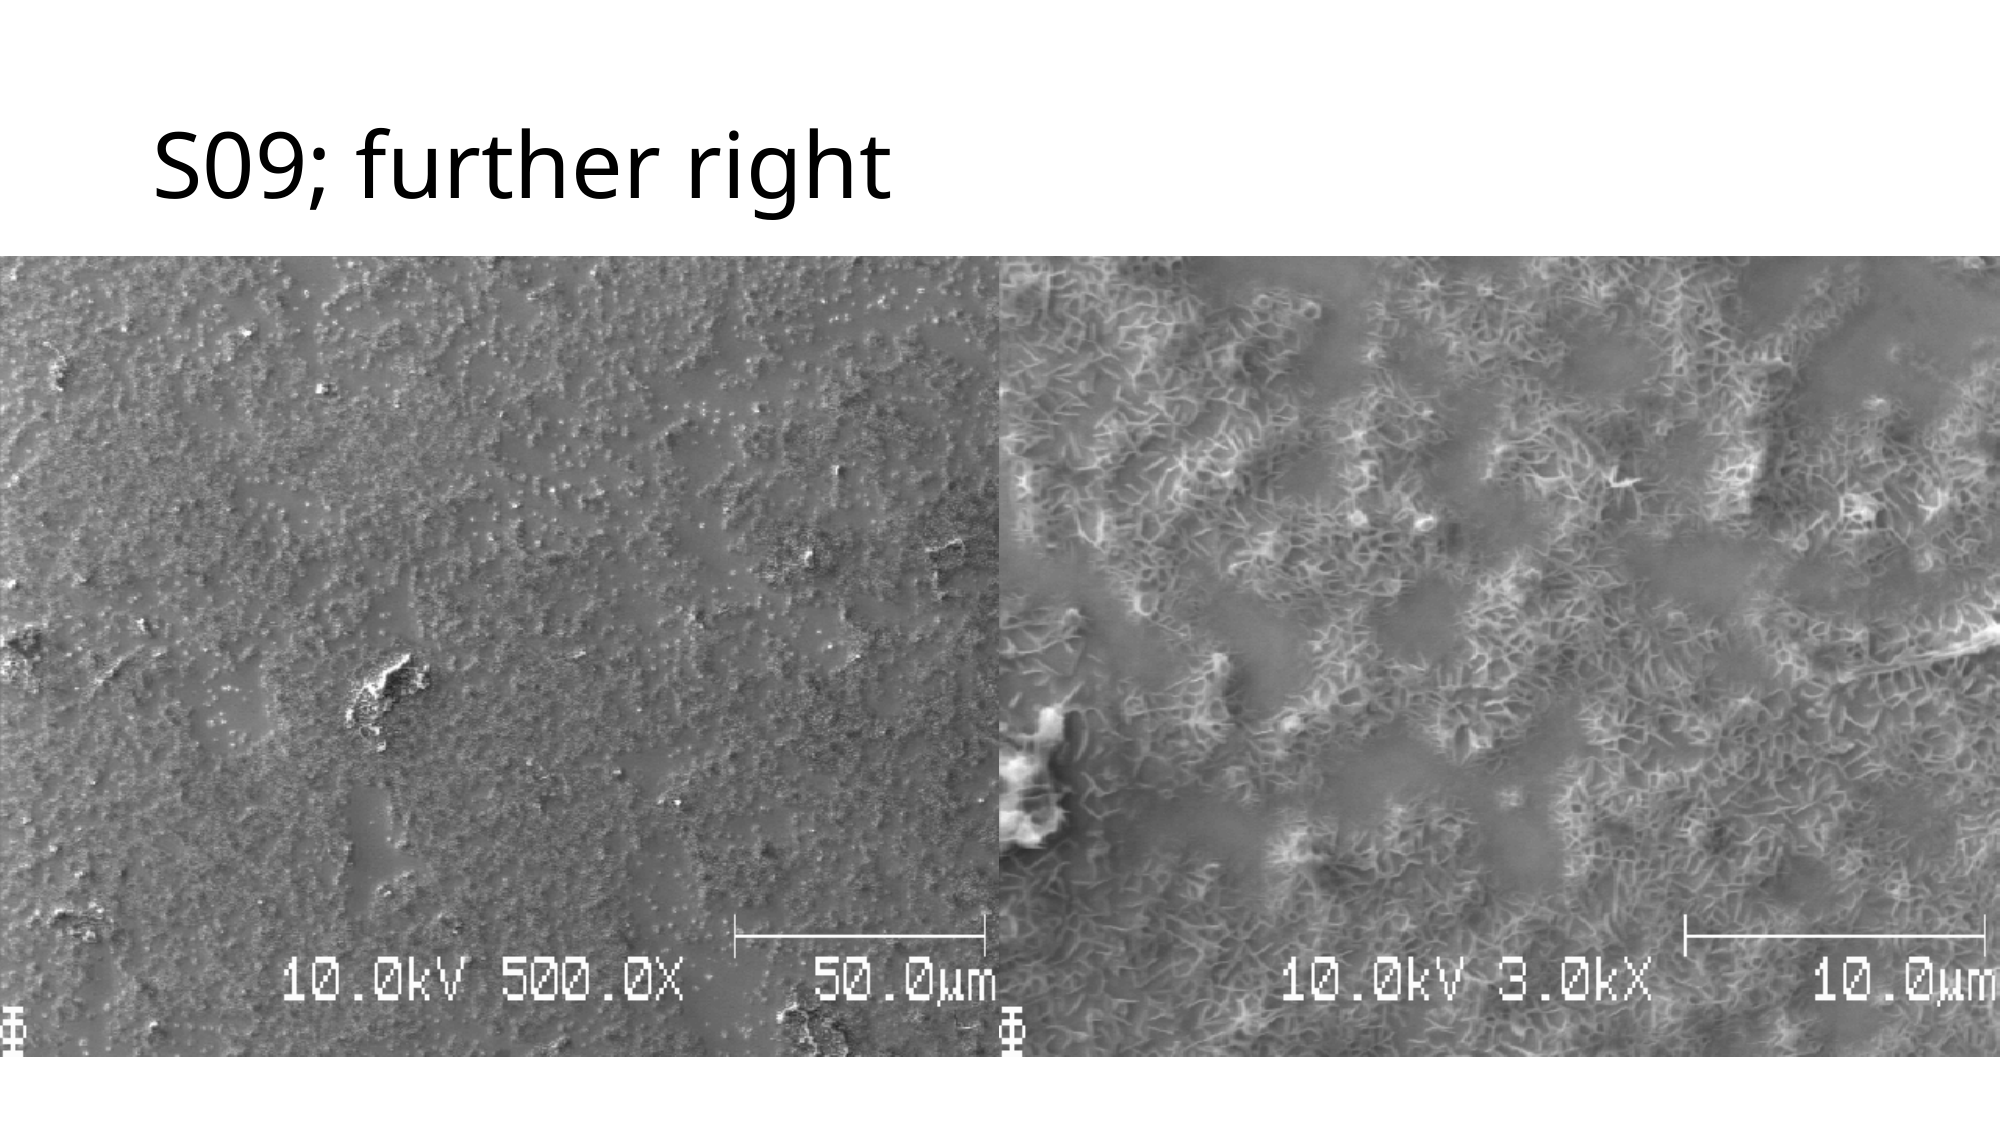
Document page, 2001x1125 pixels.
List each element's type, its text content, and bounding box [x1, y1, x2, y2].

title S09; further right [137, 59, 1863, 256]
picture [0, 256, 2000, 1057]
